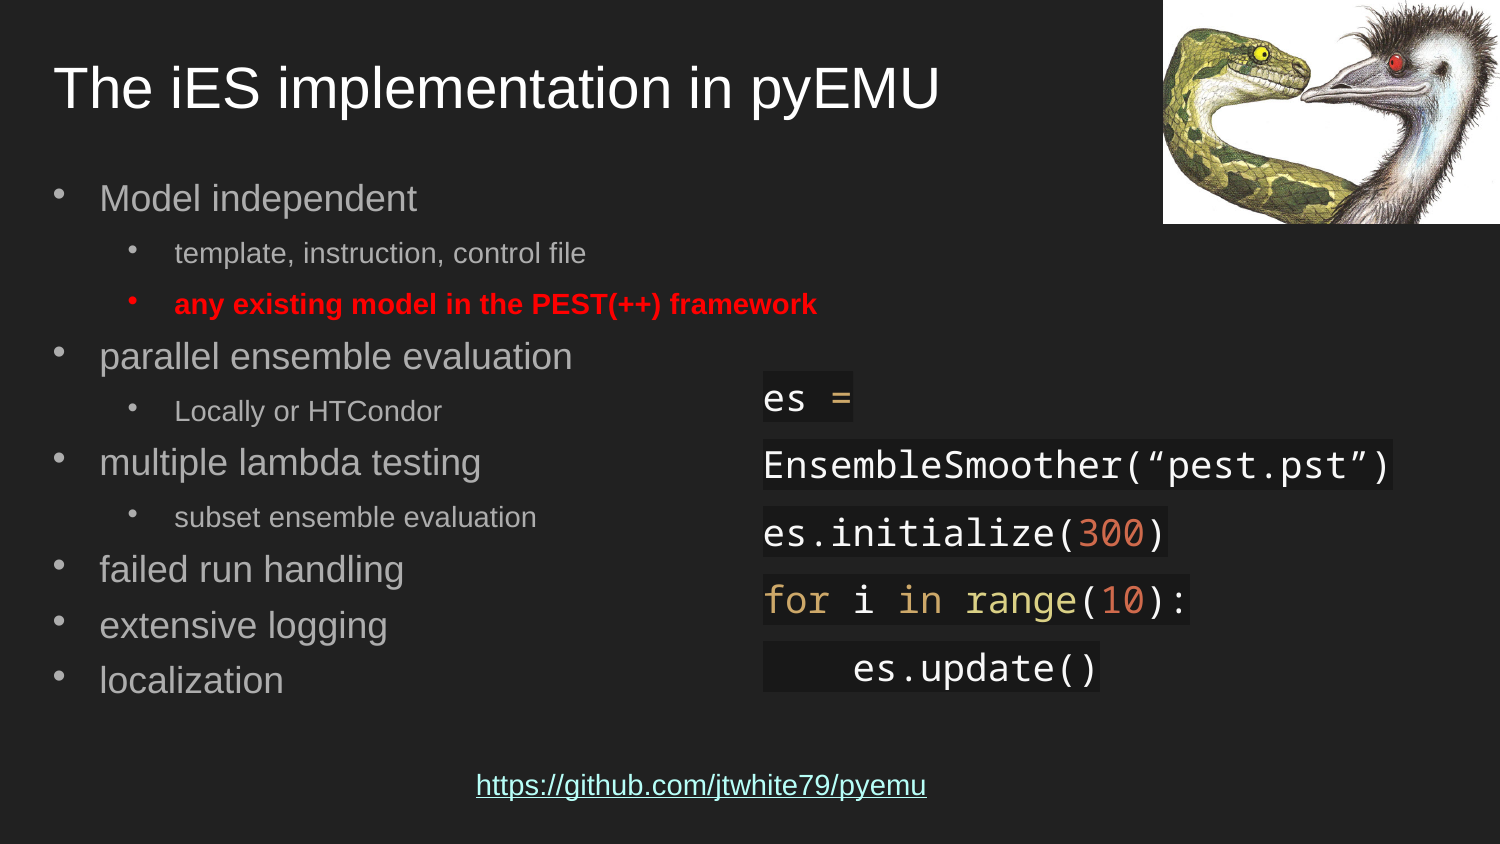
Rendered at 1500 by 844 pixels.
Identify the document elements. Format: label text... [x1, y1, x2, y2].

text_box https://github.com/jtwhite79/pyemu [461, 758, 943, 809]
picture [1163, 0, 1500, 224]
title The iES implementation in pyEMU [38, 35, 1158, 130]
text_box es = EnsembleSmoother(“pest.pst”) es.initialize(300) for i in range(10): es.update() [741, 336, 1500, 668]
list Model independent template, instruction, control file any existing model in the PEST(++) framework parallel ensemble evaluation Locally or HTCondor multiple lambda testing subset ensemble evaluation failed run handling extensive logging localization [0, 178, 855, 740]
